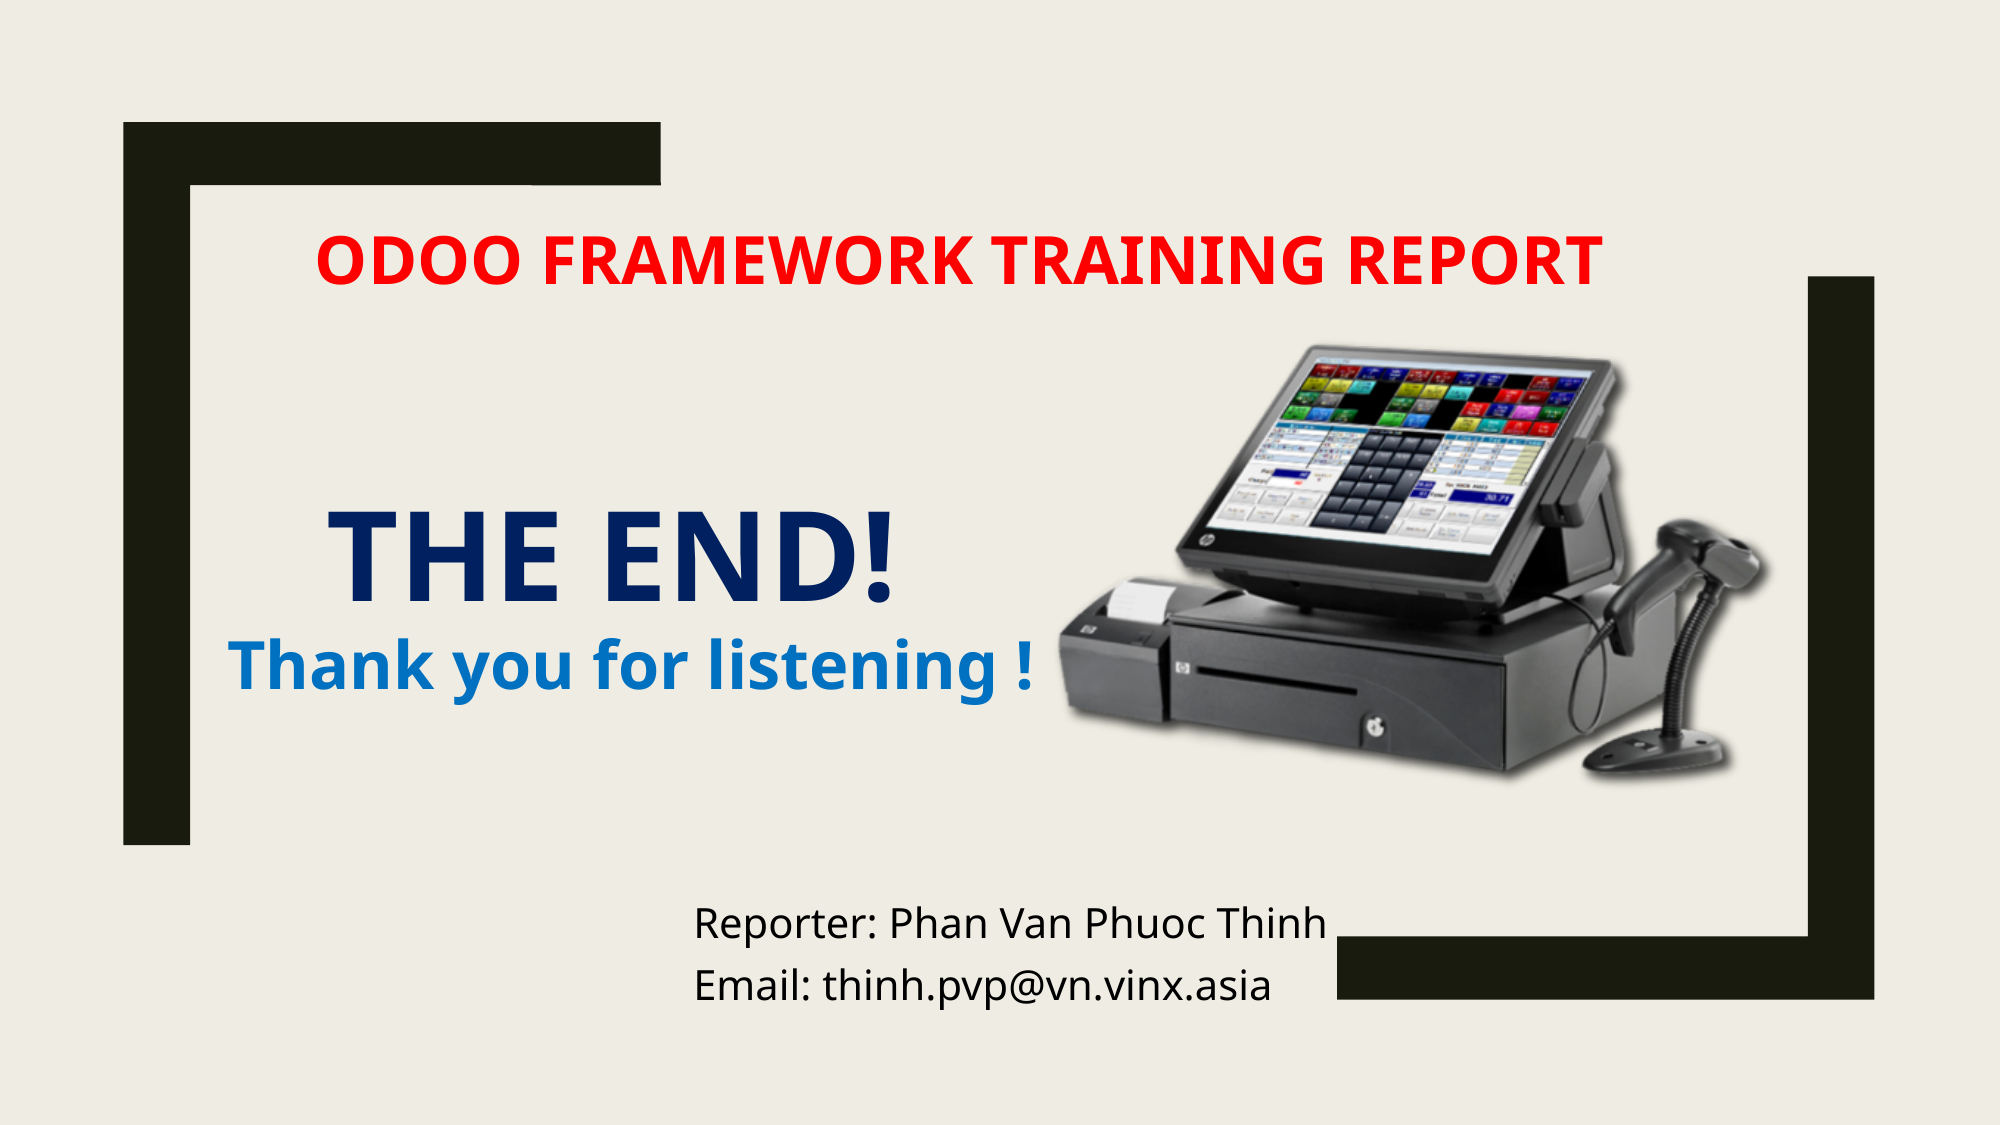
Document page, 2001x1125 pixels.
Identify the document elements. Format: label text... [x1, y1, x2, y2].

text_box Thank you for listening ! [74, 615, 1045, 710]
text_box Email: thinh.pvp@vn.vinx.asia [667, 951, 1885, 1017]
text_box Reporter: Phan Van Phuoc Thinh [667, 889, 1885, 951]
picture [1045, 329, 1782, 796]
text_box THE END! [47, 469, 1045, 634]
text_box ODOO FRAMEWORK TRAINING REPORT [203, 210, 1717, 306]
